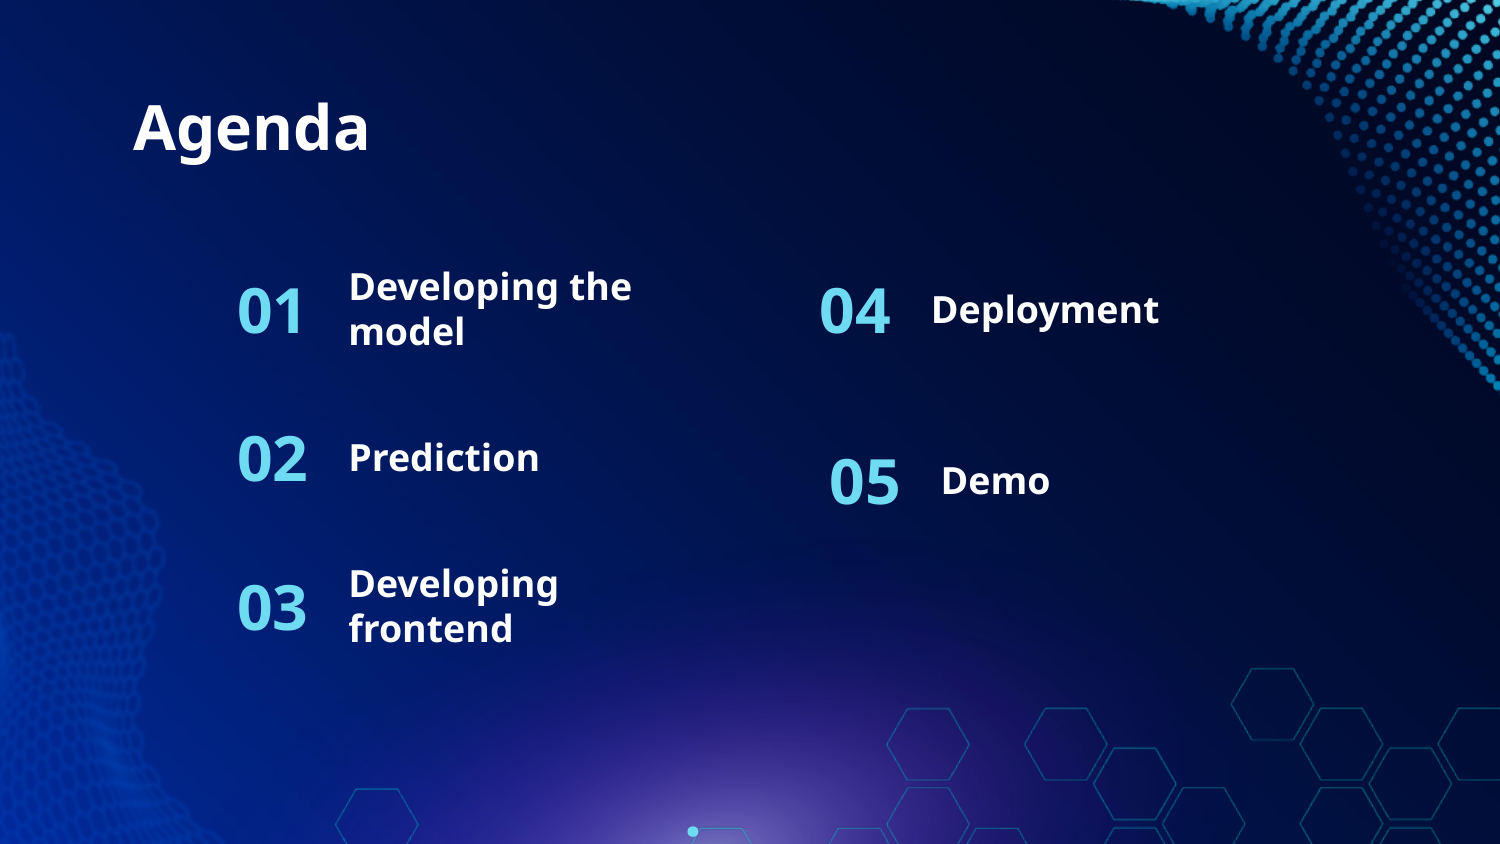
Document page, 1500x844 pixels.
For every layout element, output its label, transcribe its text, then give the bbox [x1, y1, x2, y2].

title 02 [212, 416, 333, 497]
title . [632, 771, 754, 844]
title 04 [795, 267, 915, 349]
subtitle Prediction [333, 416, 712, 497]
subtitle Developing frontend [333, 565, 712, 646]
title Agenda [118, 72, 1382, 167]
subtitle Developing the model [333, 267, 712, 349]
subtitle Deployment [915, 267, 1295, 349]
subtitle Demo [925, 439, 1304, 520]
picture [0, 0, 1500, 844]
title 03 [212, 565, 333, 646]
title 05 [805, 439, 925, 520]
title 01 [212, 267, 333, 349]
